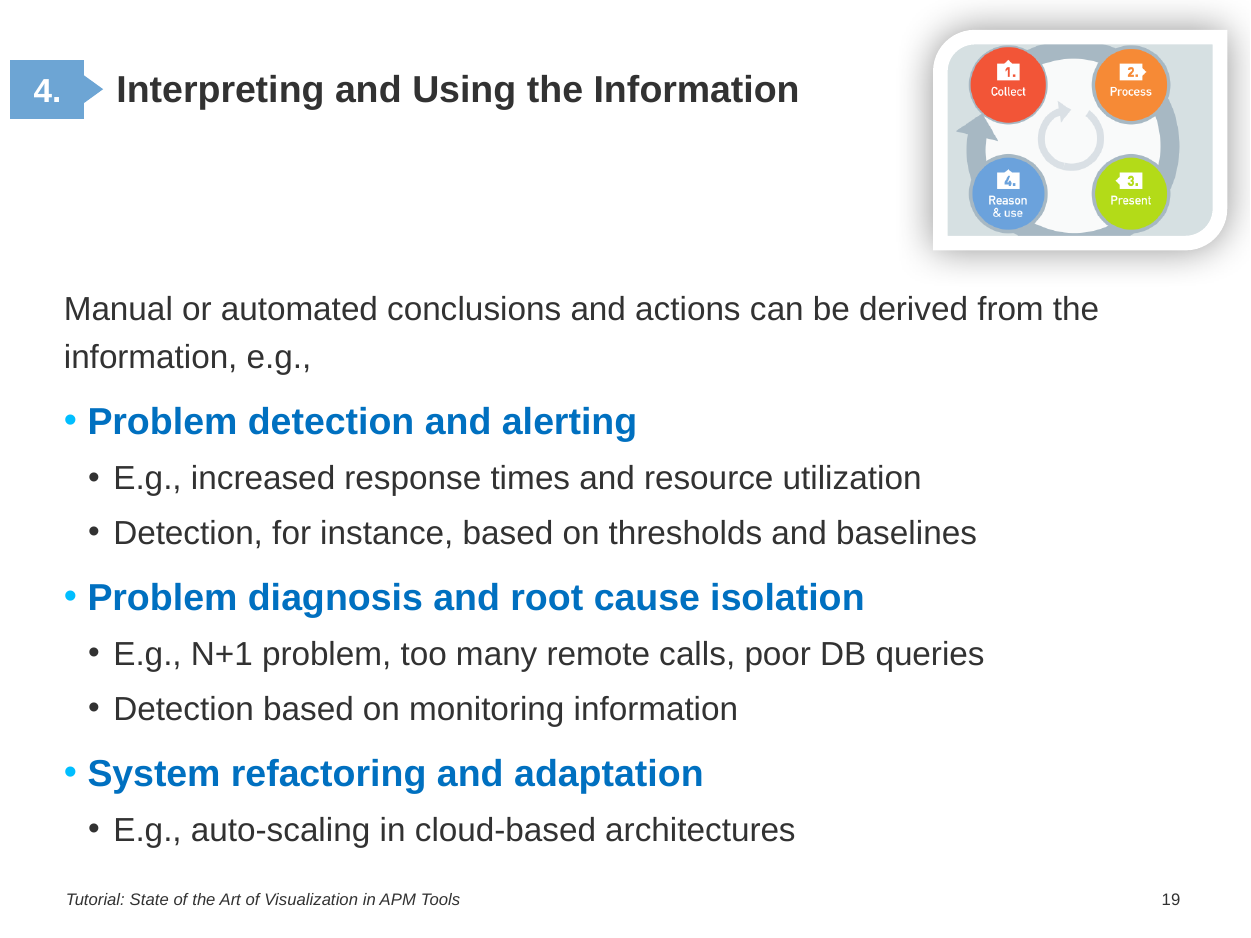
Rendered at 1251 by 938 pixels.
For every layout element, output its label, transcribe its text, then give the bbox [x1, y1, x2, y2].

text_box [10, 59, 104, 119]
picture [940, 37, 1220, 244]
footer Tutorial: State of the Art of Visualization in APM Tools [65, 888, 893, 909]
title Interpreting and Using the Information [104, 64, 908, 111]
slide_number 19 [1161, 888, 1198, 909]
list Manual or automated conclusions and actions can be derived from the information, e.g., Problem detection and alerting E.g., increased response times and resource utilization Detection, for instance, based on thresholds and baselines Problem diagnosis and root cause isolation E.g., N+1 problem, too many remote calls, poor DB queries Detection based on monitoring information System refactoring and adaptation E.g., auto-scaling in cloud-based architectures [64, 226, 1186, 835]
